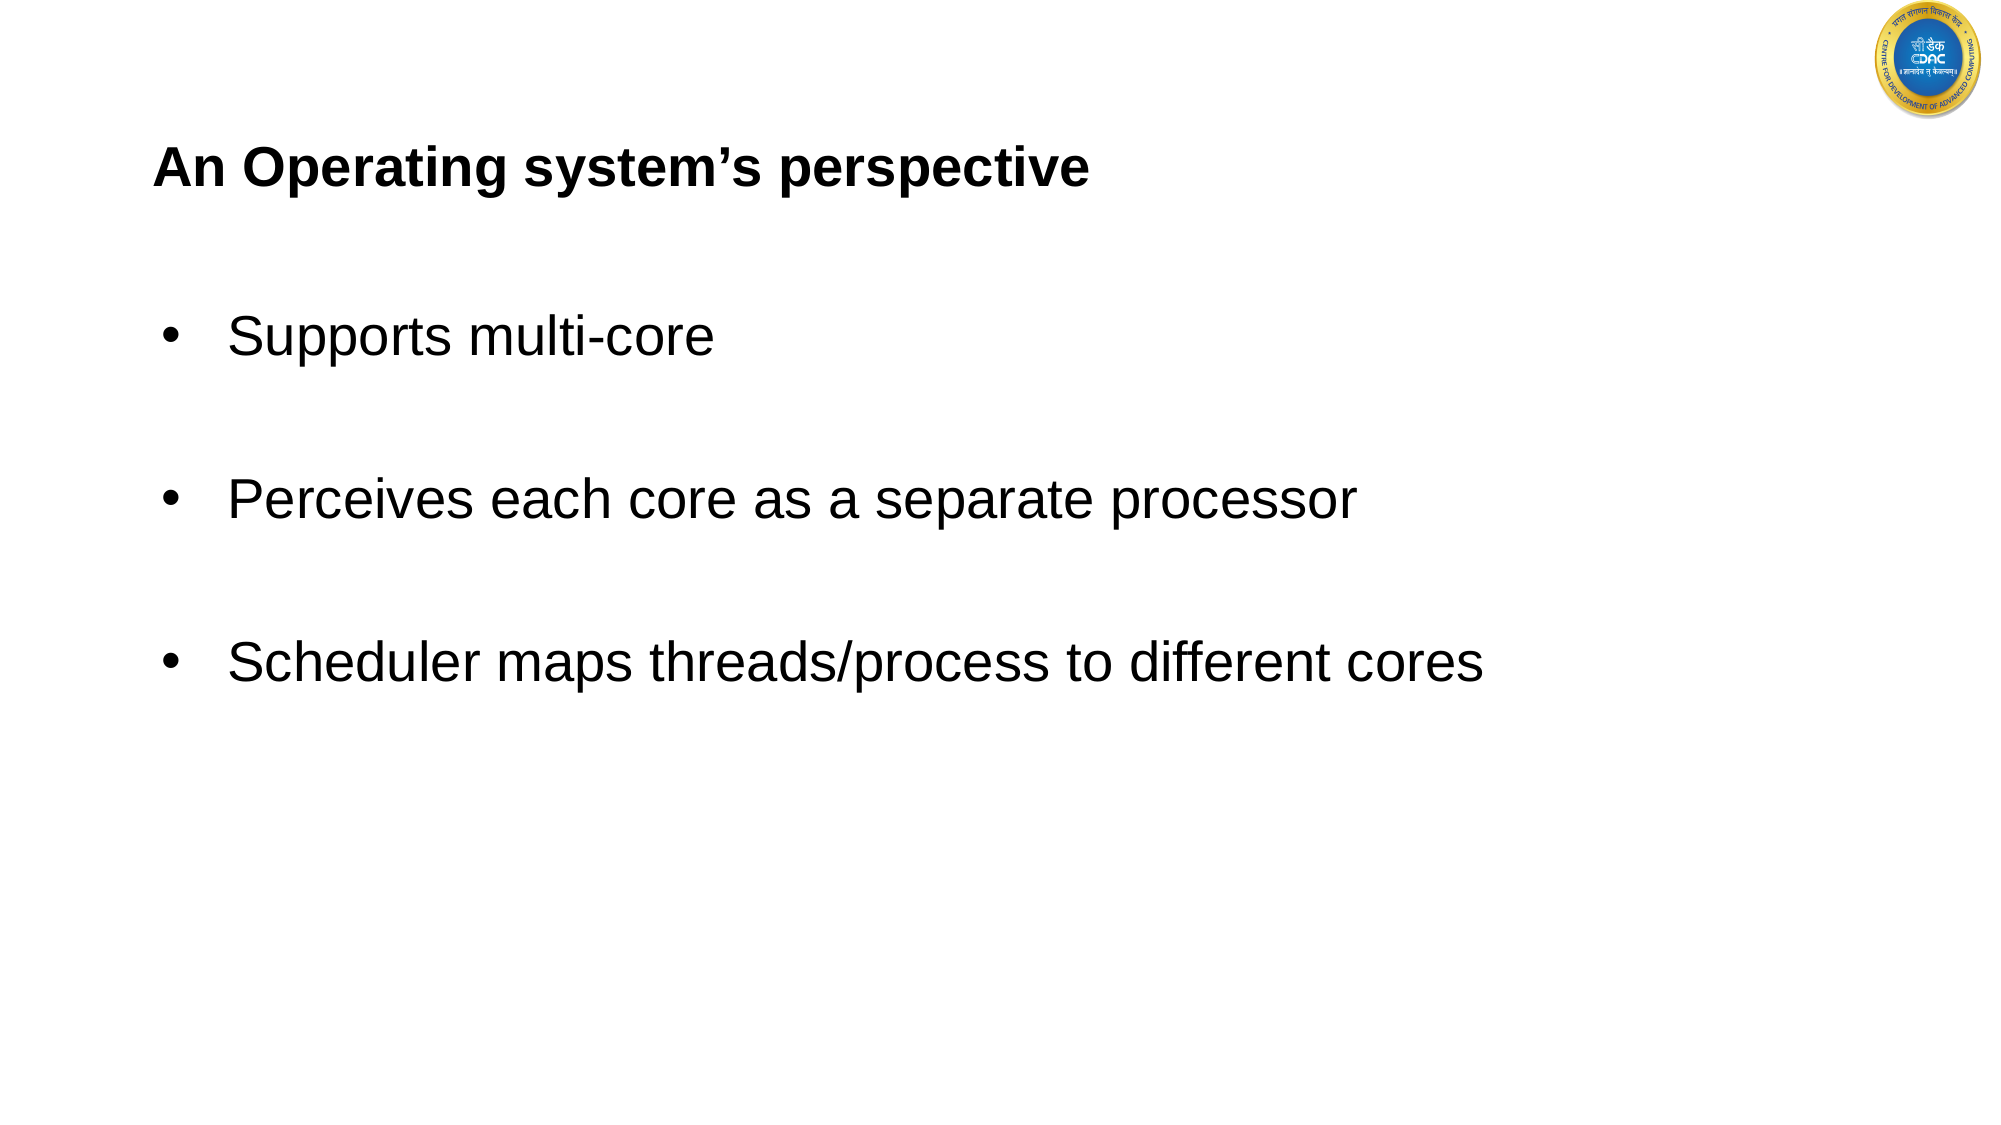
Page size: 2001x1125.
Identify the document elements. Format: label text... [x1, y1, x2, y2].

picture [1874, 0, 1982, 120]
list Supports multi-core Perceives each core as a separate processor Scheduler maps threads/process to different cores [137, 299, 1863, 1014]
title An Operating system’s perspective [137, 59, 1863, 278]
